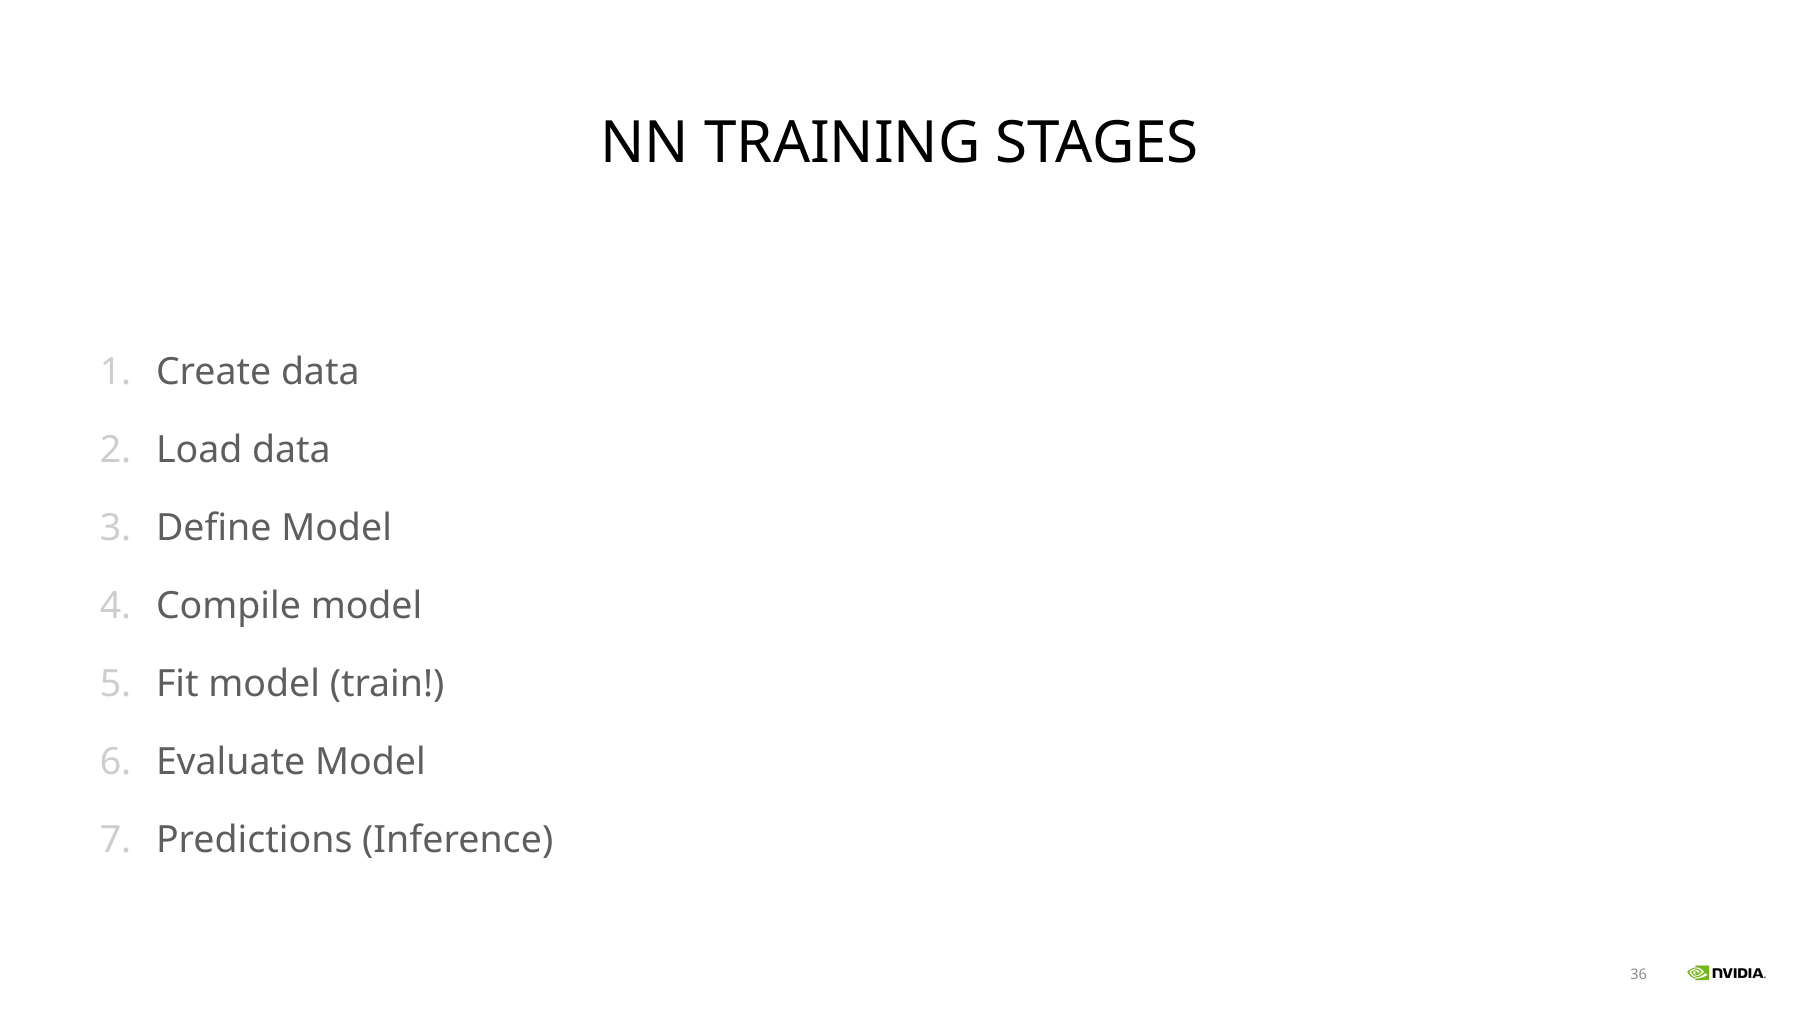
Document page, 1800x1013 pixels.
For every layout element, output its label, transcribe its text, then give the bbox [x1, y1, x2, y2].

title NN Training stages [81, 85, 1719, 183]
picture [1687, 953, 1766, 993]
list Create data Load data Define Model Compile model Fit model (train!) Evaluate Model Predictions (Inference) [84, 344, 1717, 956]
